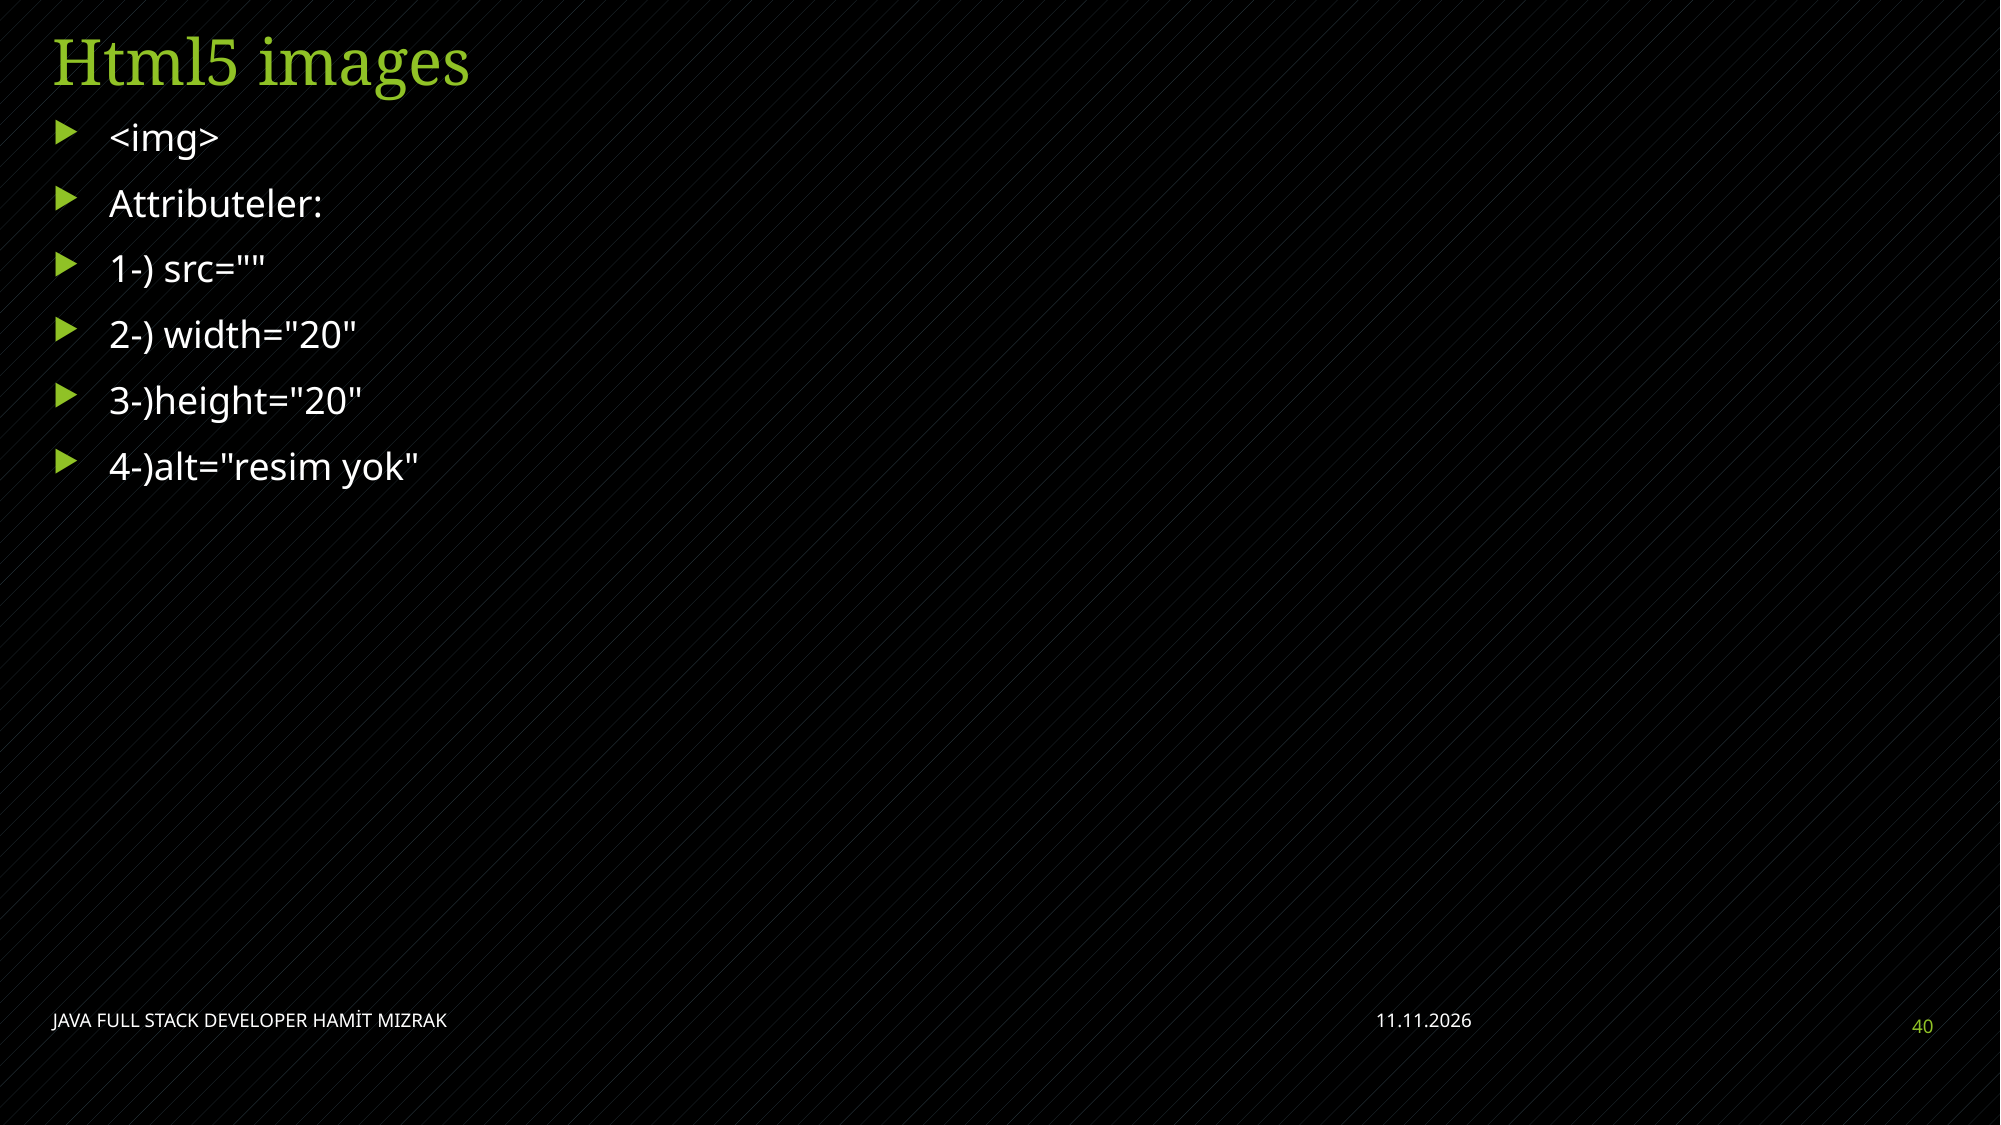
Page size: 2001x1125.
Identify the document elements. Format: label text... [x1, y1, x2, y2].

footer JAVA FULL STACK DEVELOPER HAMİT MIZRAK [37, 991, 1145, 1051]
title Html5 images [37, 14, 1949, 106]
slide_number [1181, 991, 1487, 1051]
slide_number 40 [1836, 997, 1949, 1058]
list <img> Attributeler: 1-) src="" 2-) width="20" 3-)height="20" 4-)alt="resim yok" [37, 106, 1949, 971]
